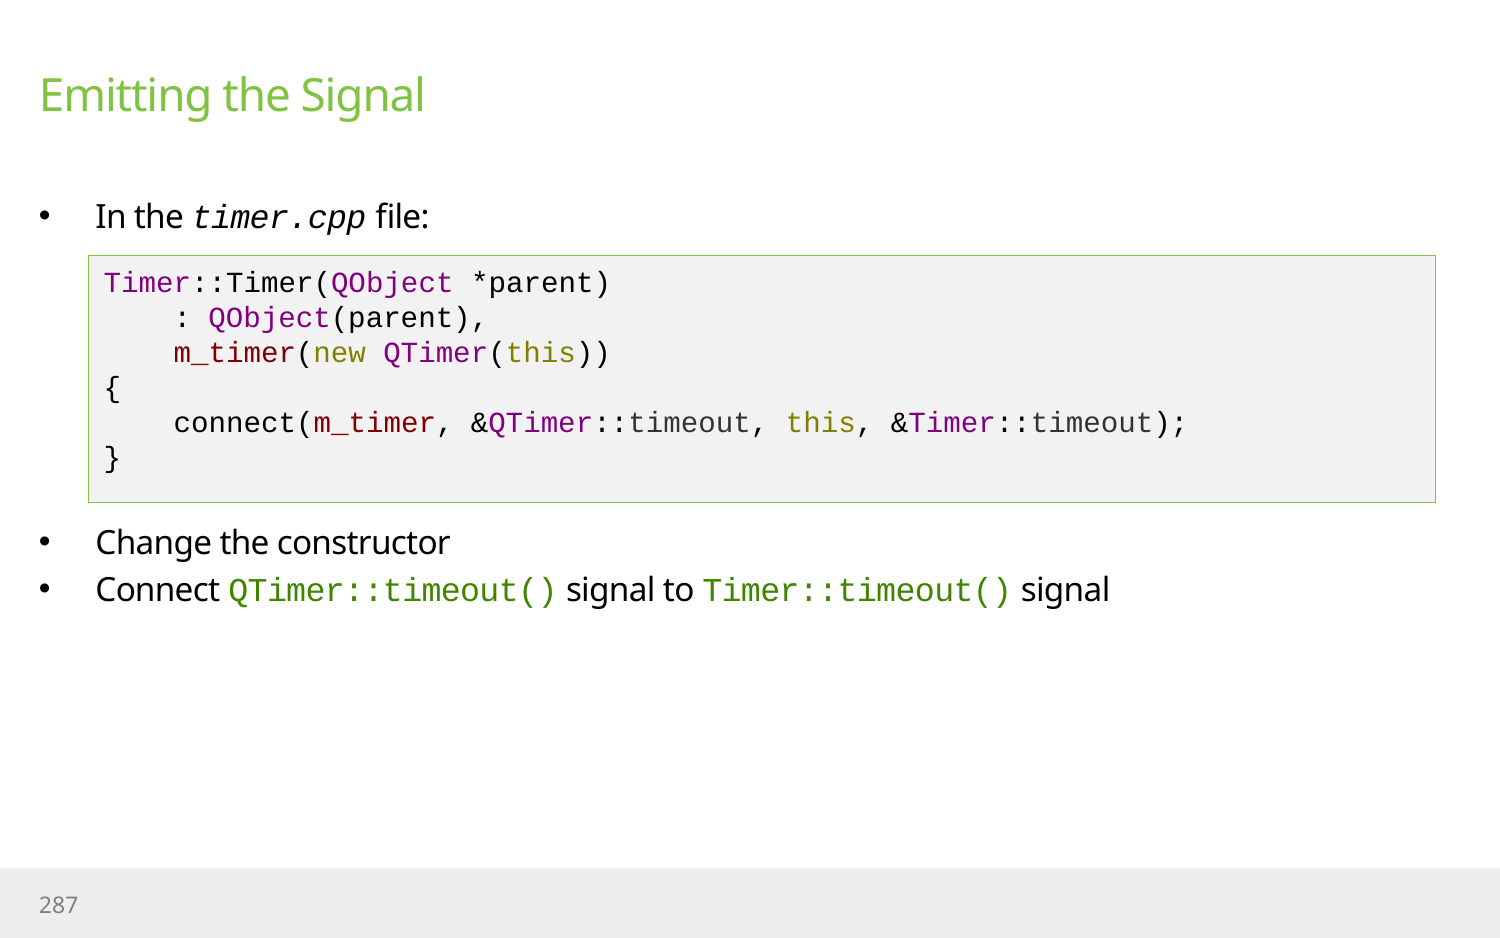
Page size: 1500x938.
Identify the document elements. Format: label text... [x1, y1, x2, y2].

title Emitting the Signal [39, 66, 1052, 195]
slide_number 287 [39, 892, 410, 921]
list In the timer.cpp file: Change the constructor Connect QTimer::timeout() signal to Timer::timeout() signal [39, 195, 1272, 862]
text_box Timer::Timer(QObject *parent) : QObject(parent), m_timer(new QTimer(this)) { connect(m_timer, &QTimer::timeout, this, &Timer::timeout); } [88, 255, 1436, 503]
